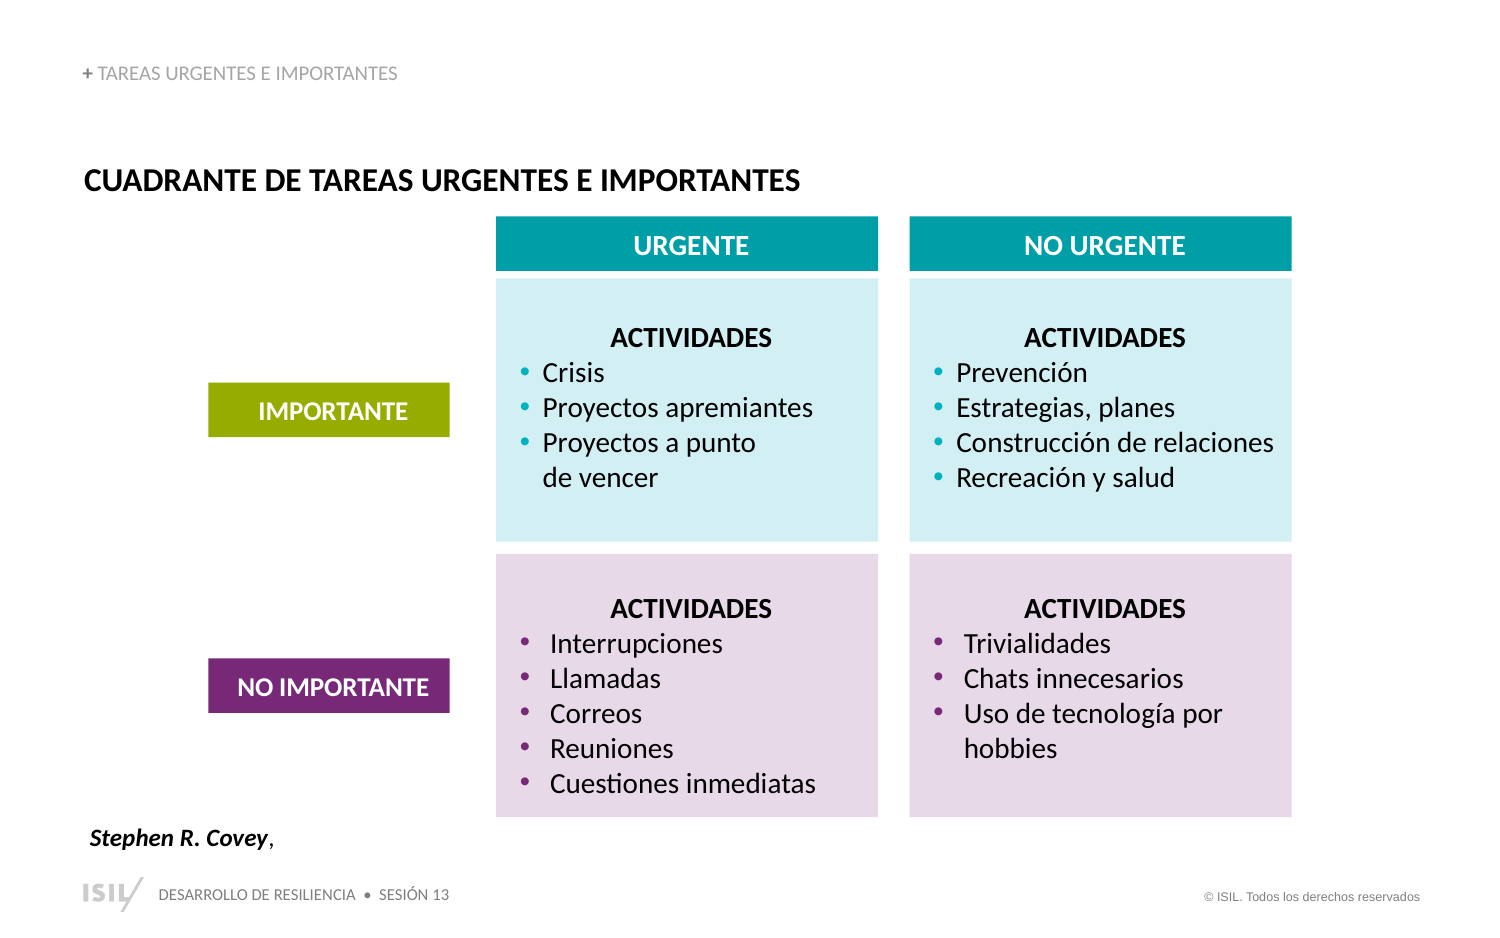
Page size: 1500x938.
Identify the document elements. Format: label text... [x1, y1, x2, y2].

text_box ACTIVIDADES Trivialidades Chats innecesarios Uso de tecnología por hobbies [909, 553, 1292, 818]
text_box CUADRANTE DE TAREAS URGENTES E IMPORTANTES [84, 157, 1208, 198]
text_box ACTIVIDADES Prevención Estrategias, planes Construcción de relaciones Recreación y salud [909, 278, 1292, 542]
text_box Stephen R. Covey, [84, 821, 378, 852]
text_box NO URGENTE [909, 216, 1292, 271]
text_box ACTIVIDADES Interrupciones Llamadas Correos Reuniones Cuestiones inmediatas [496, 553, 879, 818]
text_box ACTIVIDADES Crisis Proyectos apremiantes Proyectos a punto de vencer [496, 278, 879, 542]
text_box IMPORTANTE [208, 382, 450, 438]
text_box URGENTE [496, 216, 879, 271]
text_box + TAREAS URGENTES E IMPORTANTES [82, 61, 482, 85]
text_box NO IMPORTANTE [208, 658, 450, 713]
